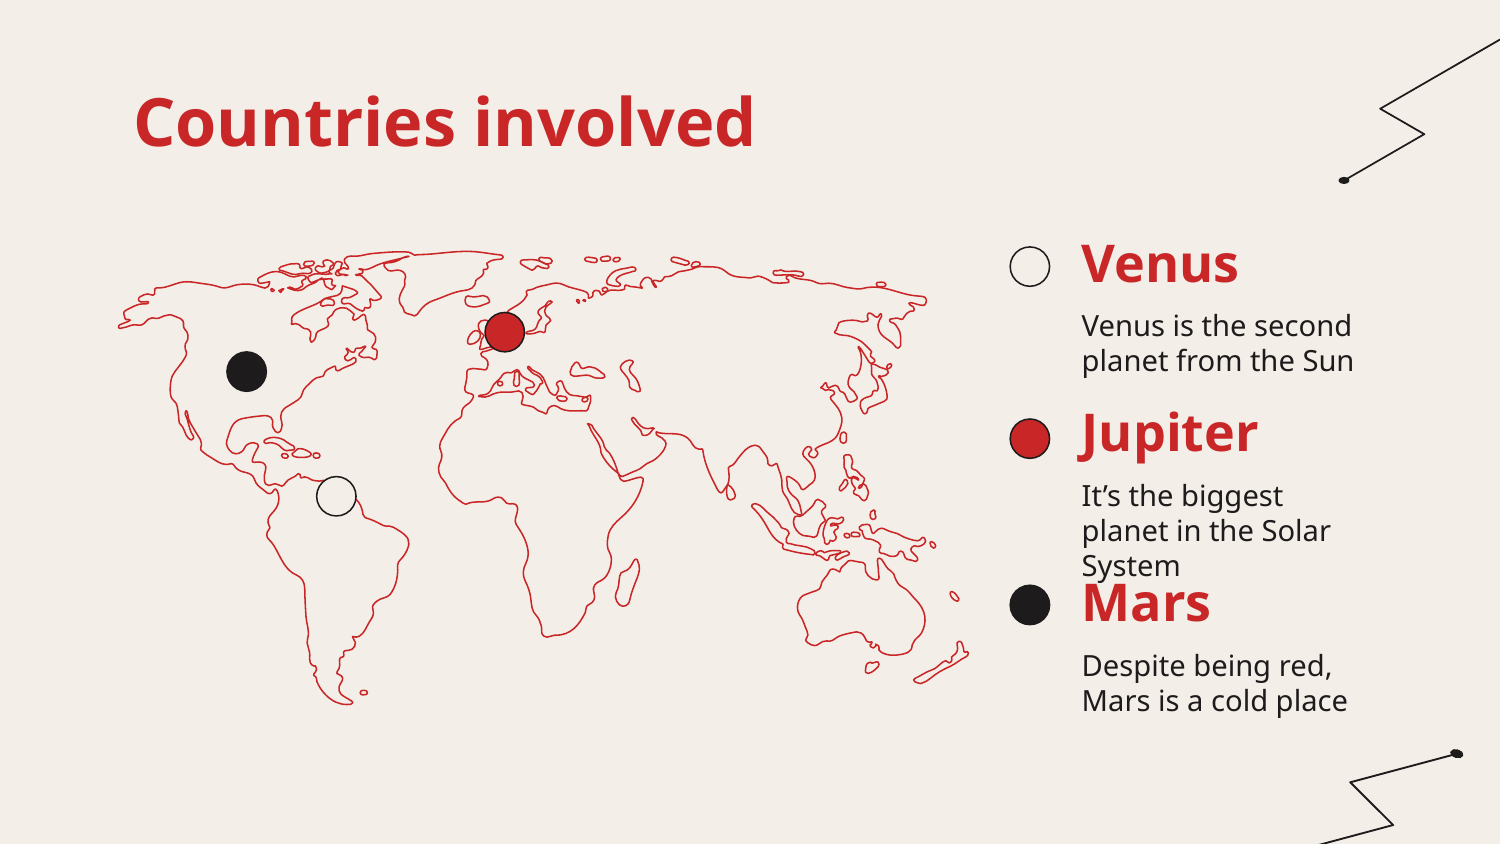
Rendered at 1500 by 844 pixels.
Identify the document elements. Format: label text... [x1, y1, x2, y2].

text_box Venus is the second planet from the Sun [1066, 292, 1383, 372]
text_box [117, 251, 970, 705]
text_box [1010, 418, 1050, 459]
text_box [1010, 246, 1050, 287]
text_box It’s the biggest planet in the Solar System [1066, 463, 1383, 542]
text_box Jupiter [1066, 396, 1383, 463]
text_box Despite being red, Mars is a cold place [1066, 632, 1383, 712]
text_box [1010, 585, 1050, 625]
text_box Mars [1066, 565, 1383, 632]
text_box Venus [1066, 226, 1383, 292]
title Countries involved [118, 72, 1382, 167]
